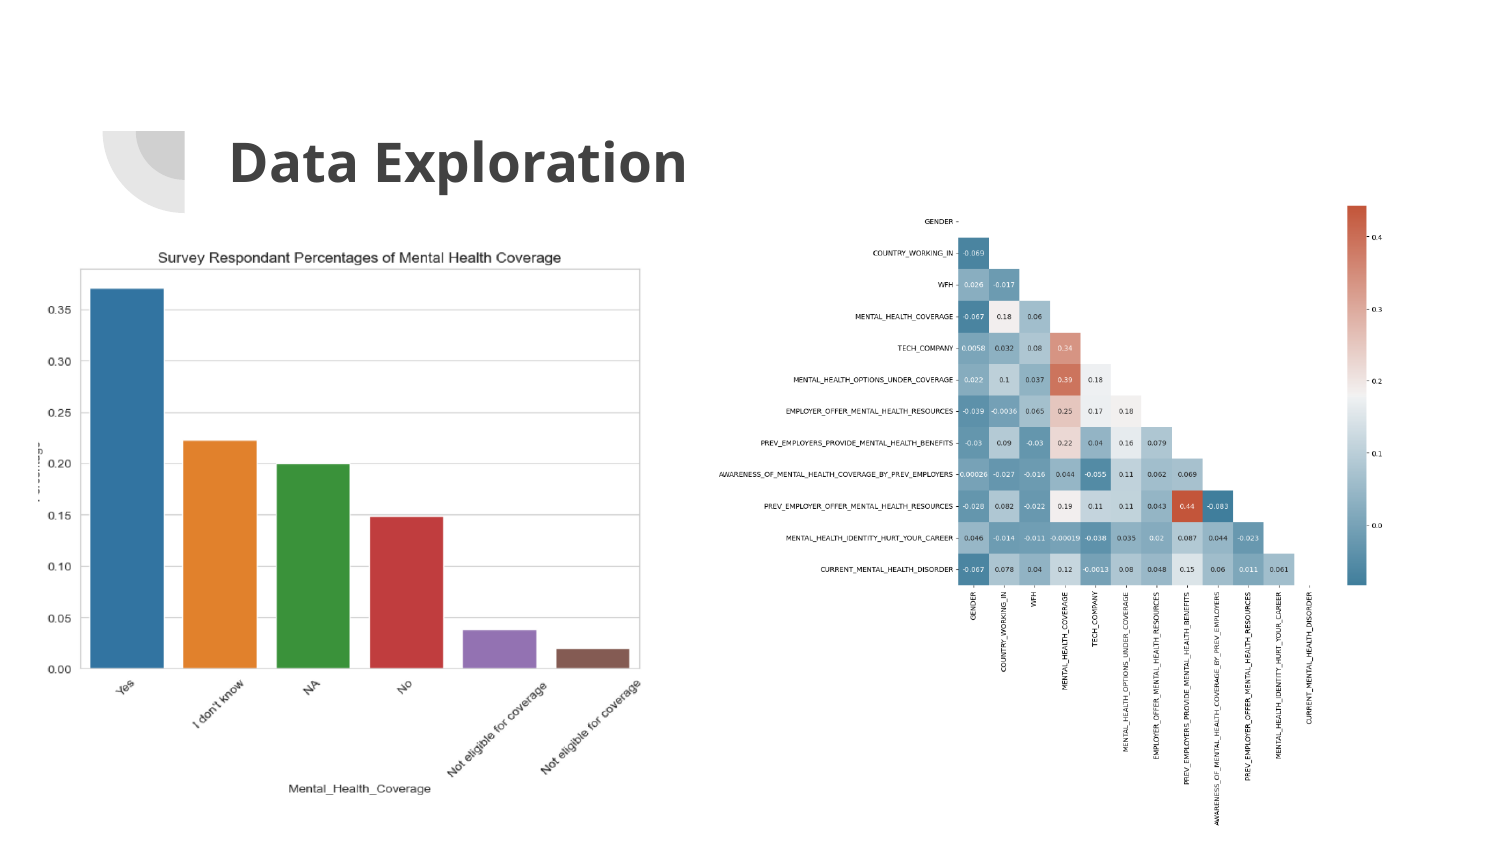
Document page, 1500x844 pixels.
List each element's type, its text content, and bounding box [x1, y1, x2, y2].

picture [38, 197, 1400, 834]
title Data Exploration [213, 112, 720, 226]
